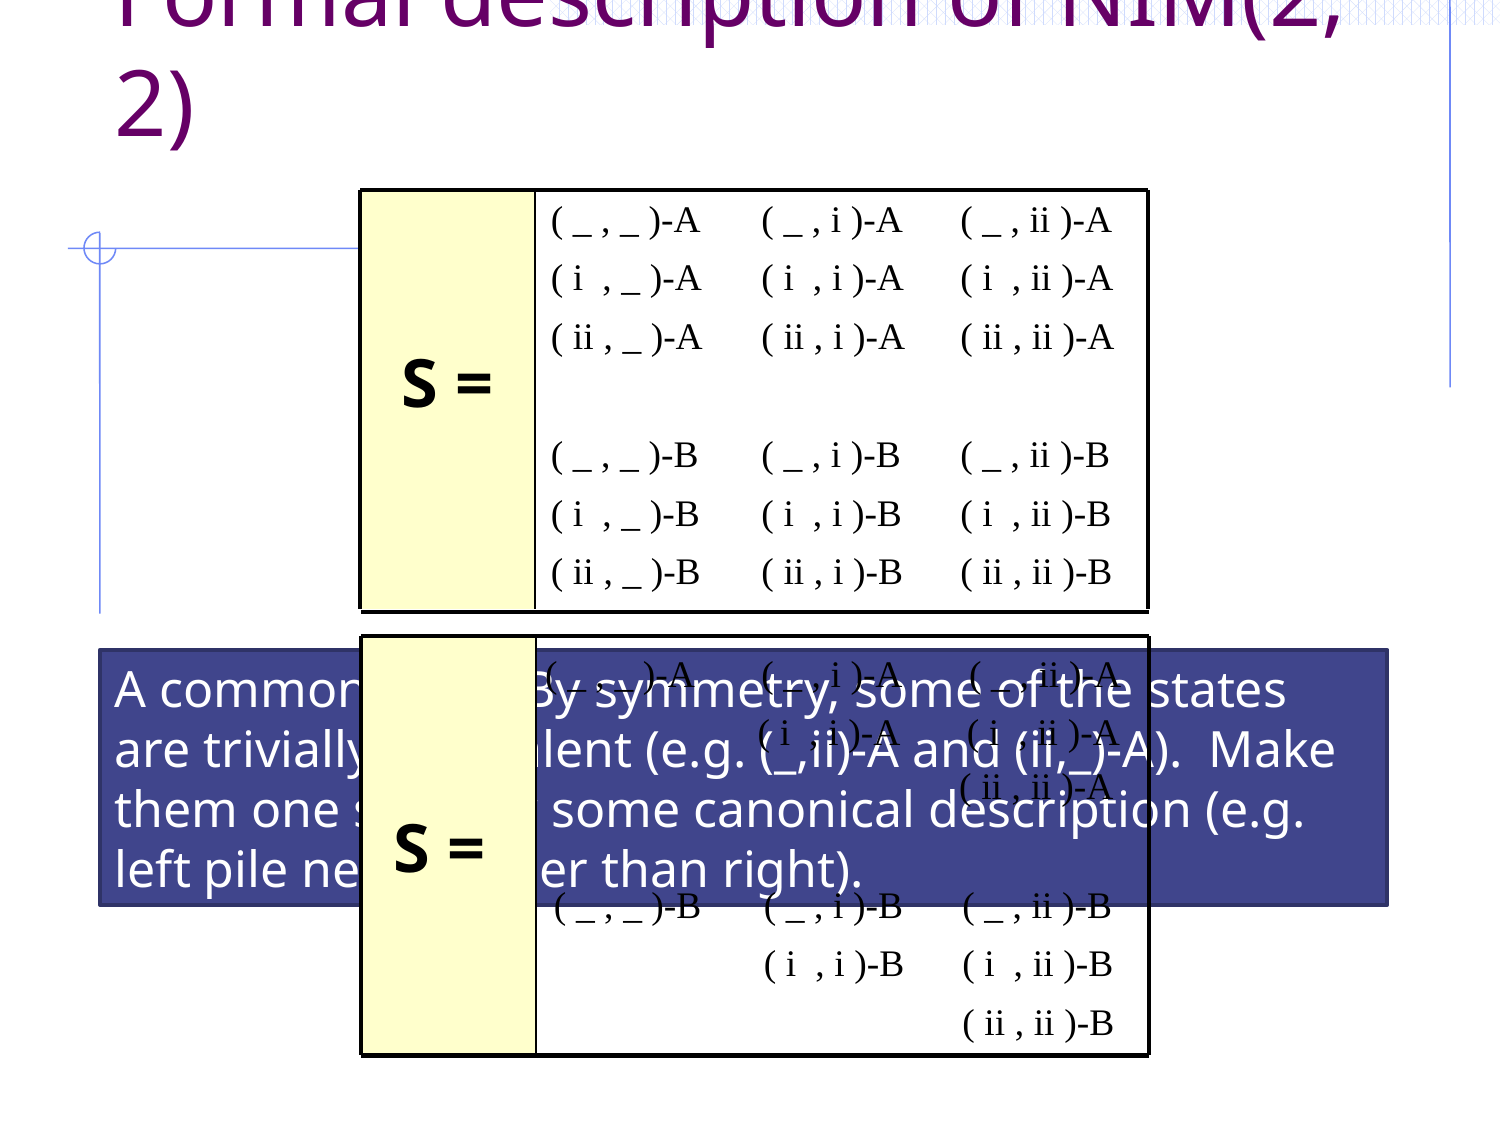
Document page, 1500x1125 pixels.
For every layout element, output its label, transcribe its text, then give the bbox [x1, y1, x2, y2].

title Formal description of NIM(2, 2) [99, 50, 1375, 163]
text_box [149, 592, 1156, 1063]
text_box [357, 187, 1156, 592]
text_box A common trick: By symmetry, some of the states are trivially equivalent (e.g. (_,ii)-A and (ii,_)-A). Make them one state by some canonical description (e.g. left pile never larger than right). [98, 648, 144, 907]
text_box A common trick: By symmetry, some of the states are trivially equivalent (e.g. (_,ii)-A and (ii,_)-A). Make them one state by some canonical description (e.g. left pile never larger than right). [1161, 648, 1389, 907]
